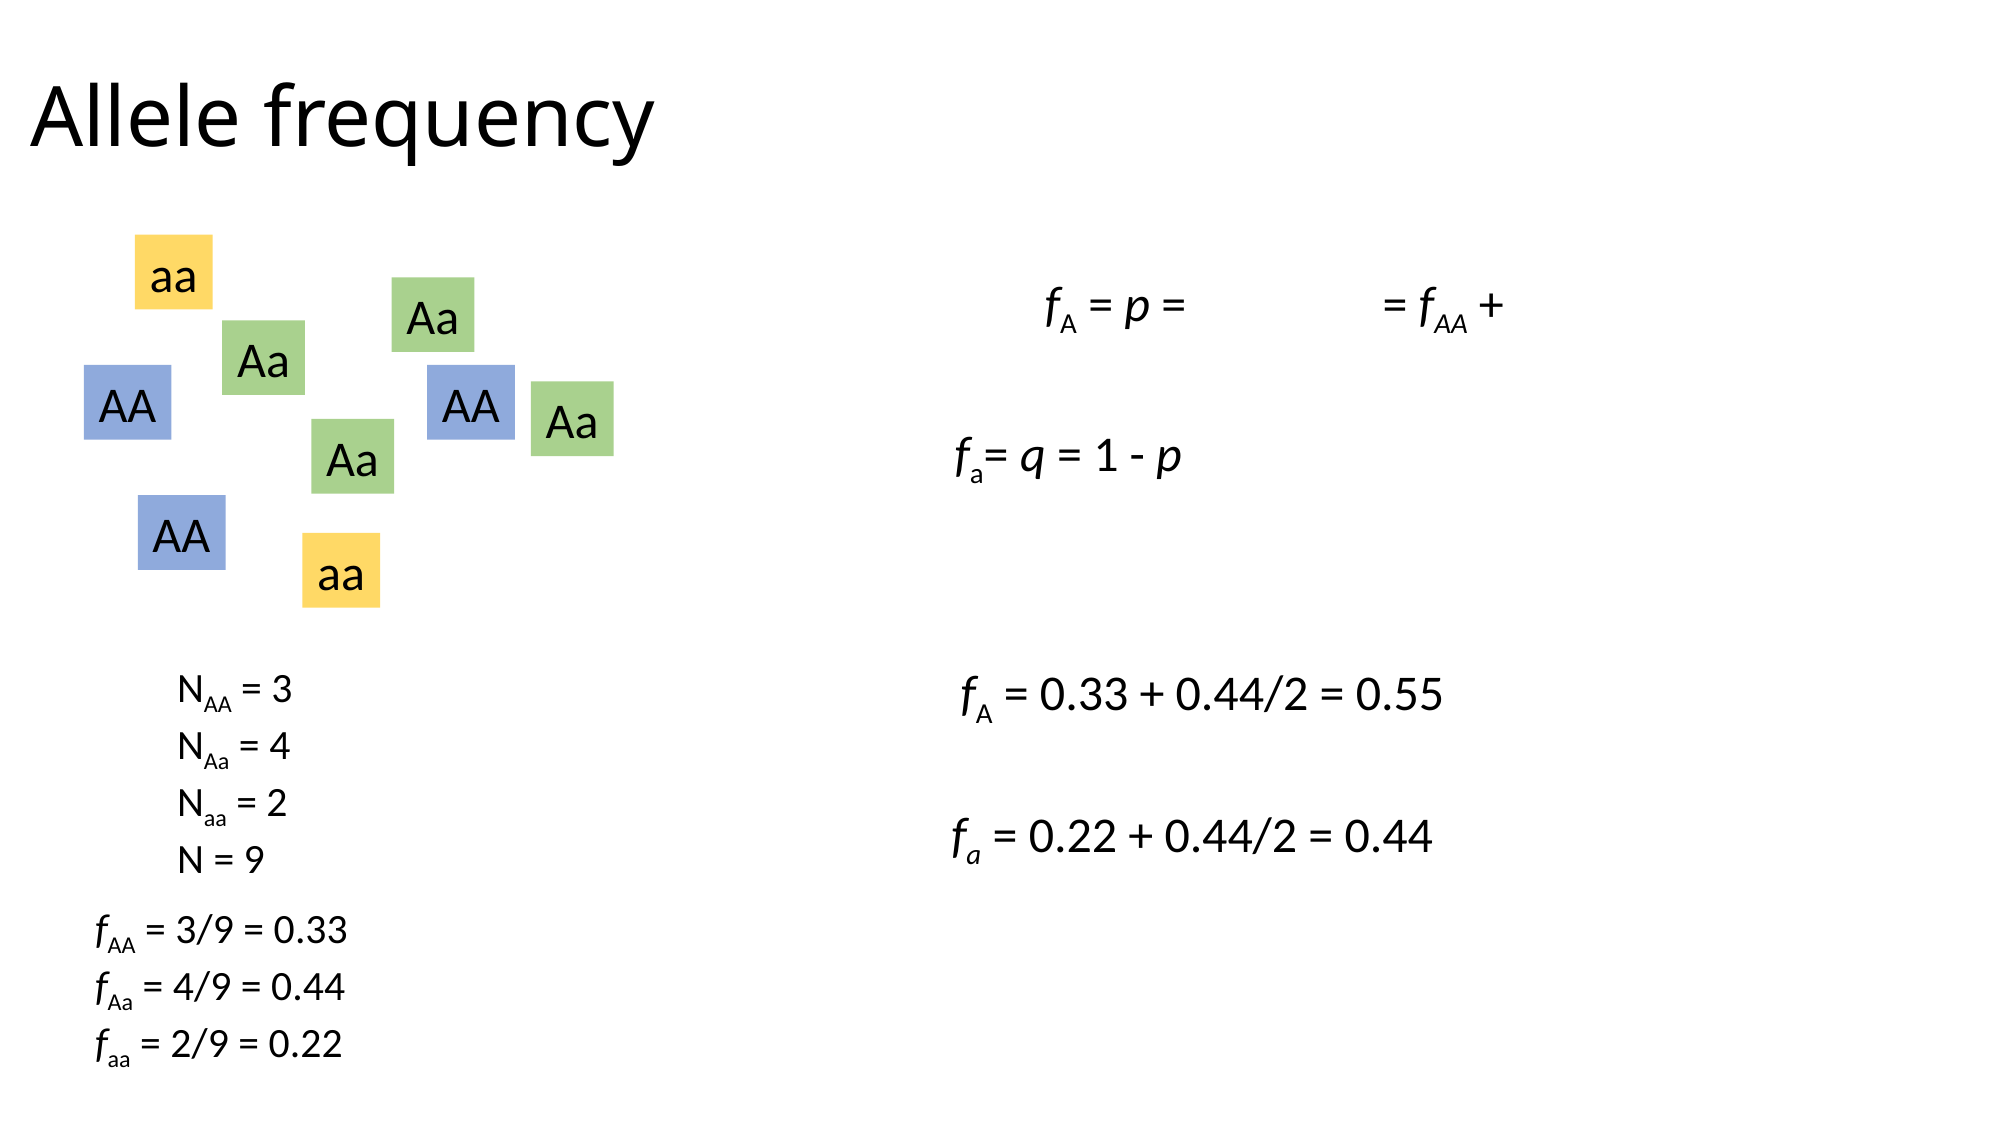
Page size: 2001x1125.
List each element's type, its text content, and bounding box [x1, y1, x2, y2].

text_box fA = 0.33 + 0.44/2 = 0.55 [945, 653, 1471, 737]
text_box Aa [530, 381, 614, 457]
text_box AA [83, 364, 172, 440]
text_box Aa [311, 418, 395, 494]
text_box AA [427, 364, 515, 440]
text_box Aa [391, 277, 475, 352]
text_box Aa [222, 320, 305, 395]
title Allele frequency [15, 10, 1741, 228]
text_box fa= q = 1 - p [928, 413, 1197, 497]
text_box aa [134, 234, 213, 310]
text_box aa [302, 532, 381, 608]
text_box NAA = 3 NAa = 4 Naa = 2 N = 9 [162, 653, 308, 889]
text_box fa = 0.22 + 0.44/2 = 0.44 [936, 794, 1460, 878]
text_box fAA = 3/9 = 0.33 fAa = 4/9 = 0.44 faa = 2/9 = 0.22 [80, 894, 364, 1080]
text_box AA [137, 495, 226, 570]
